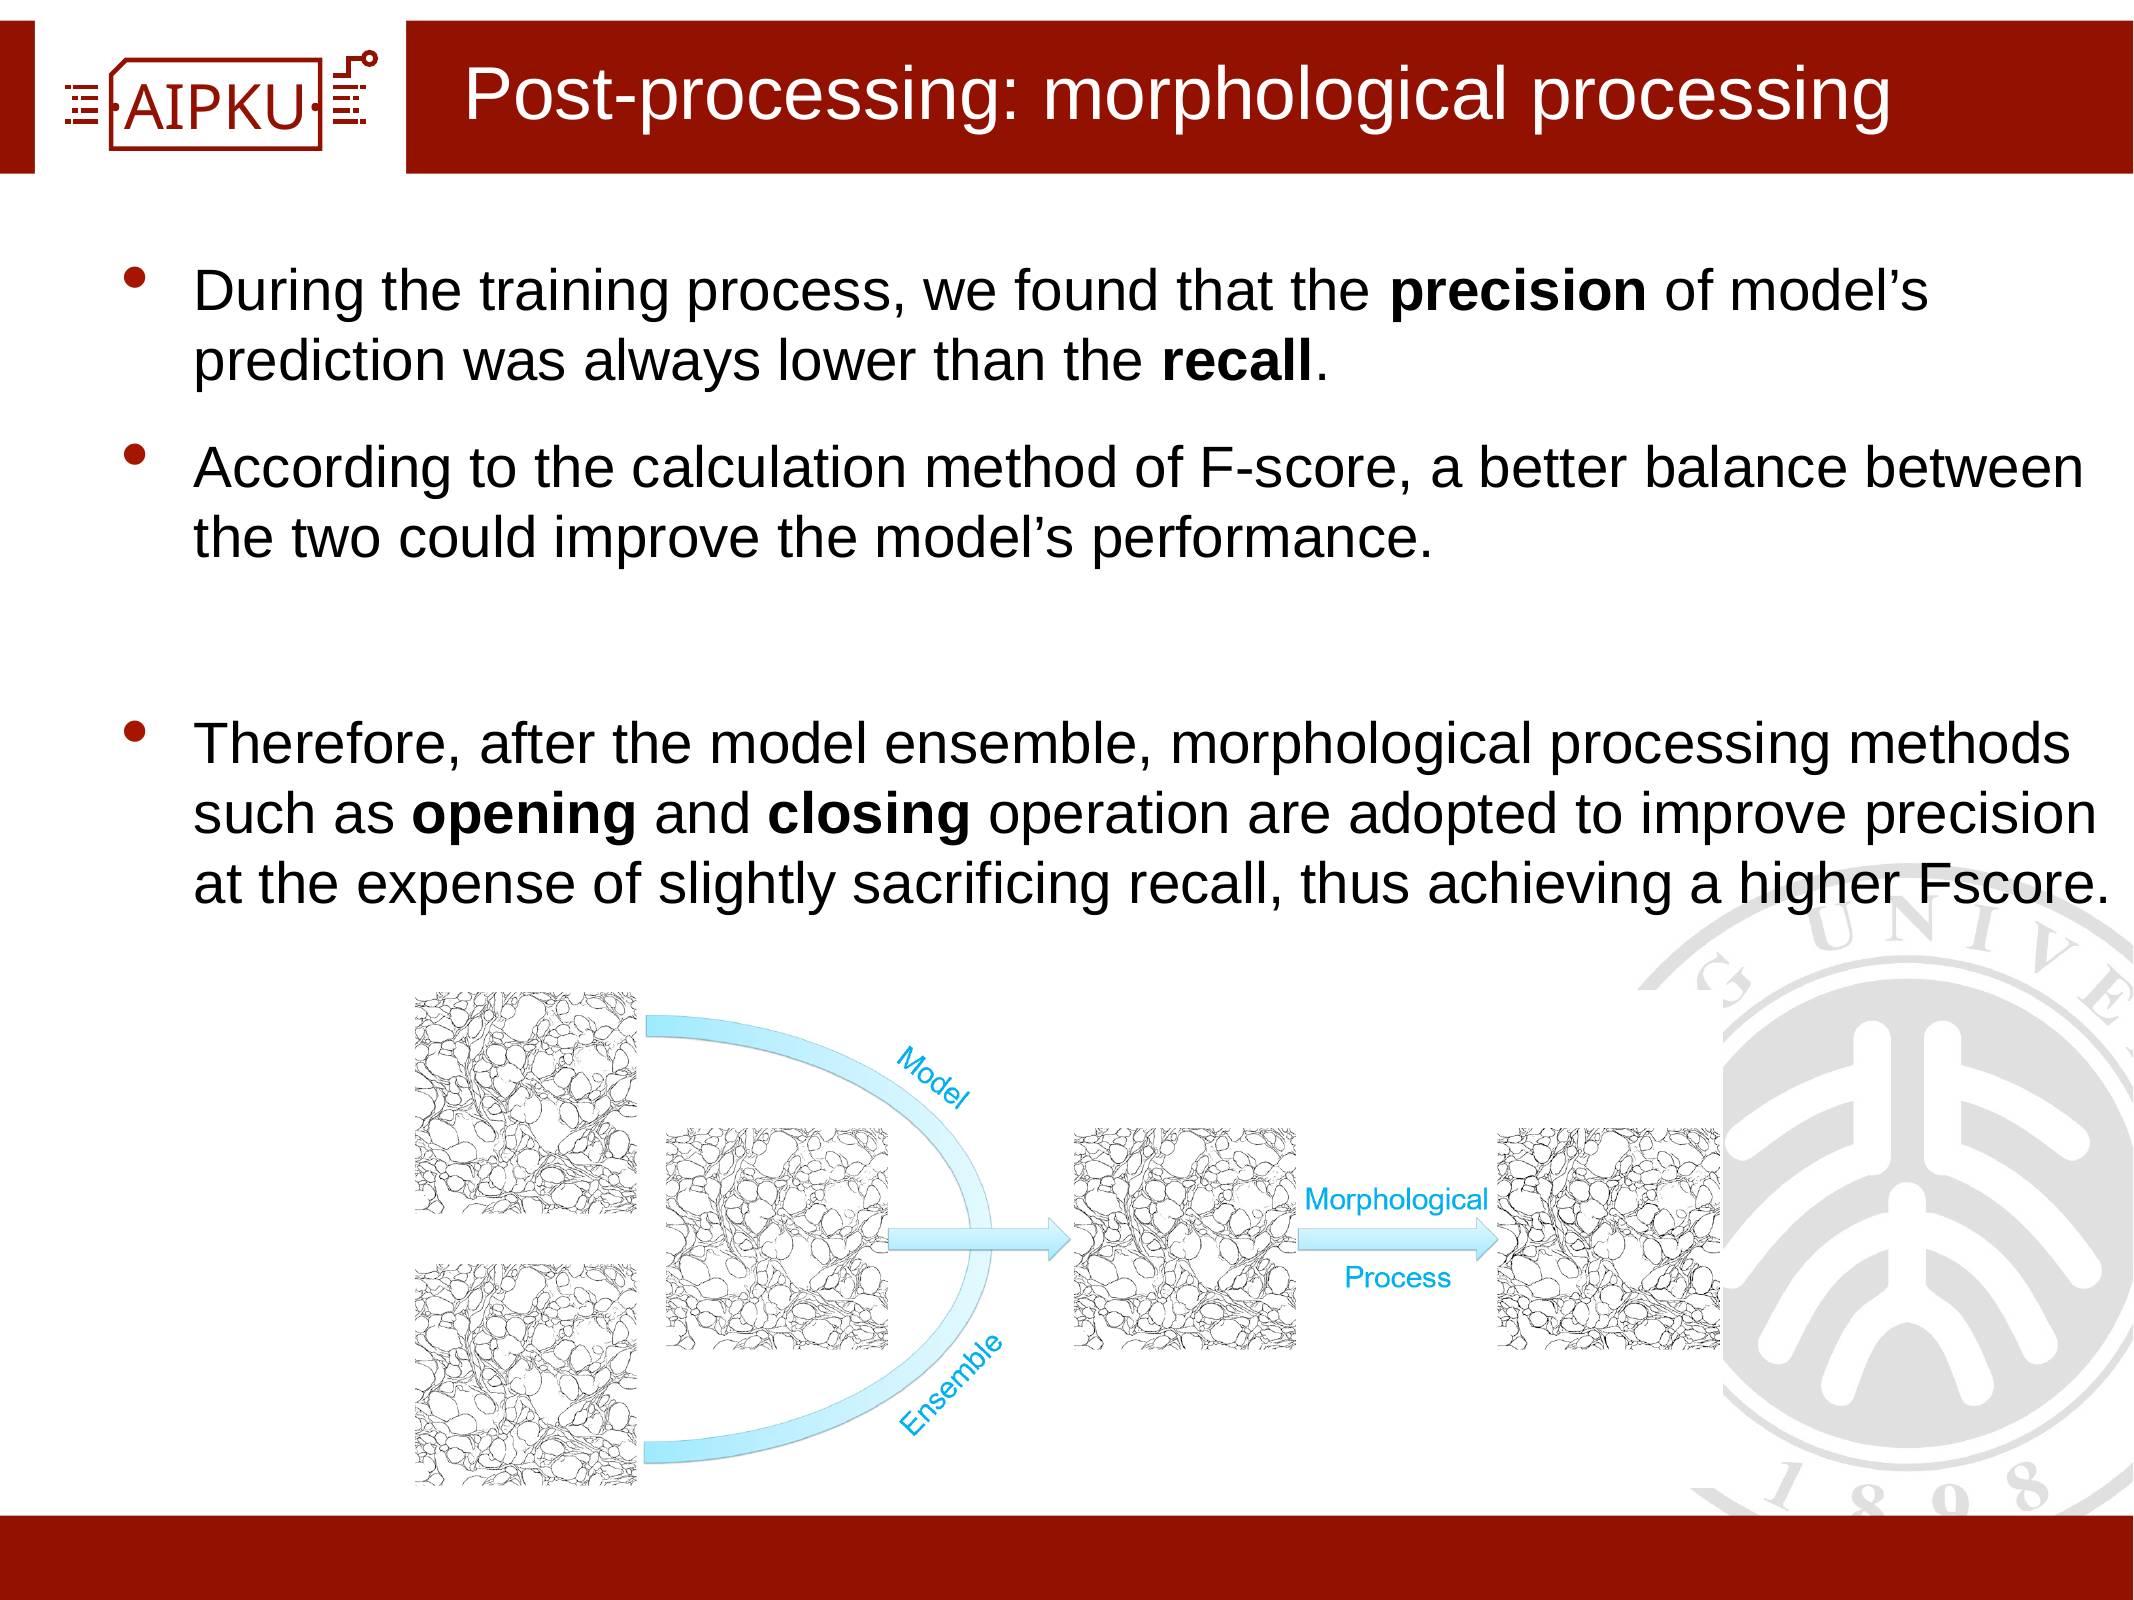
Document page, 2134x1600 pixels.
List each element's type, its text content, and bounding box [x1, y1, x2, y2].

picture [410, 989, 1723, 1488]
title Post-processing: morphological processing [448, 37, 2000, 158]
